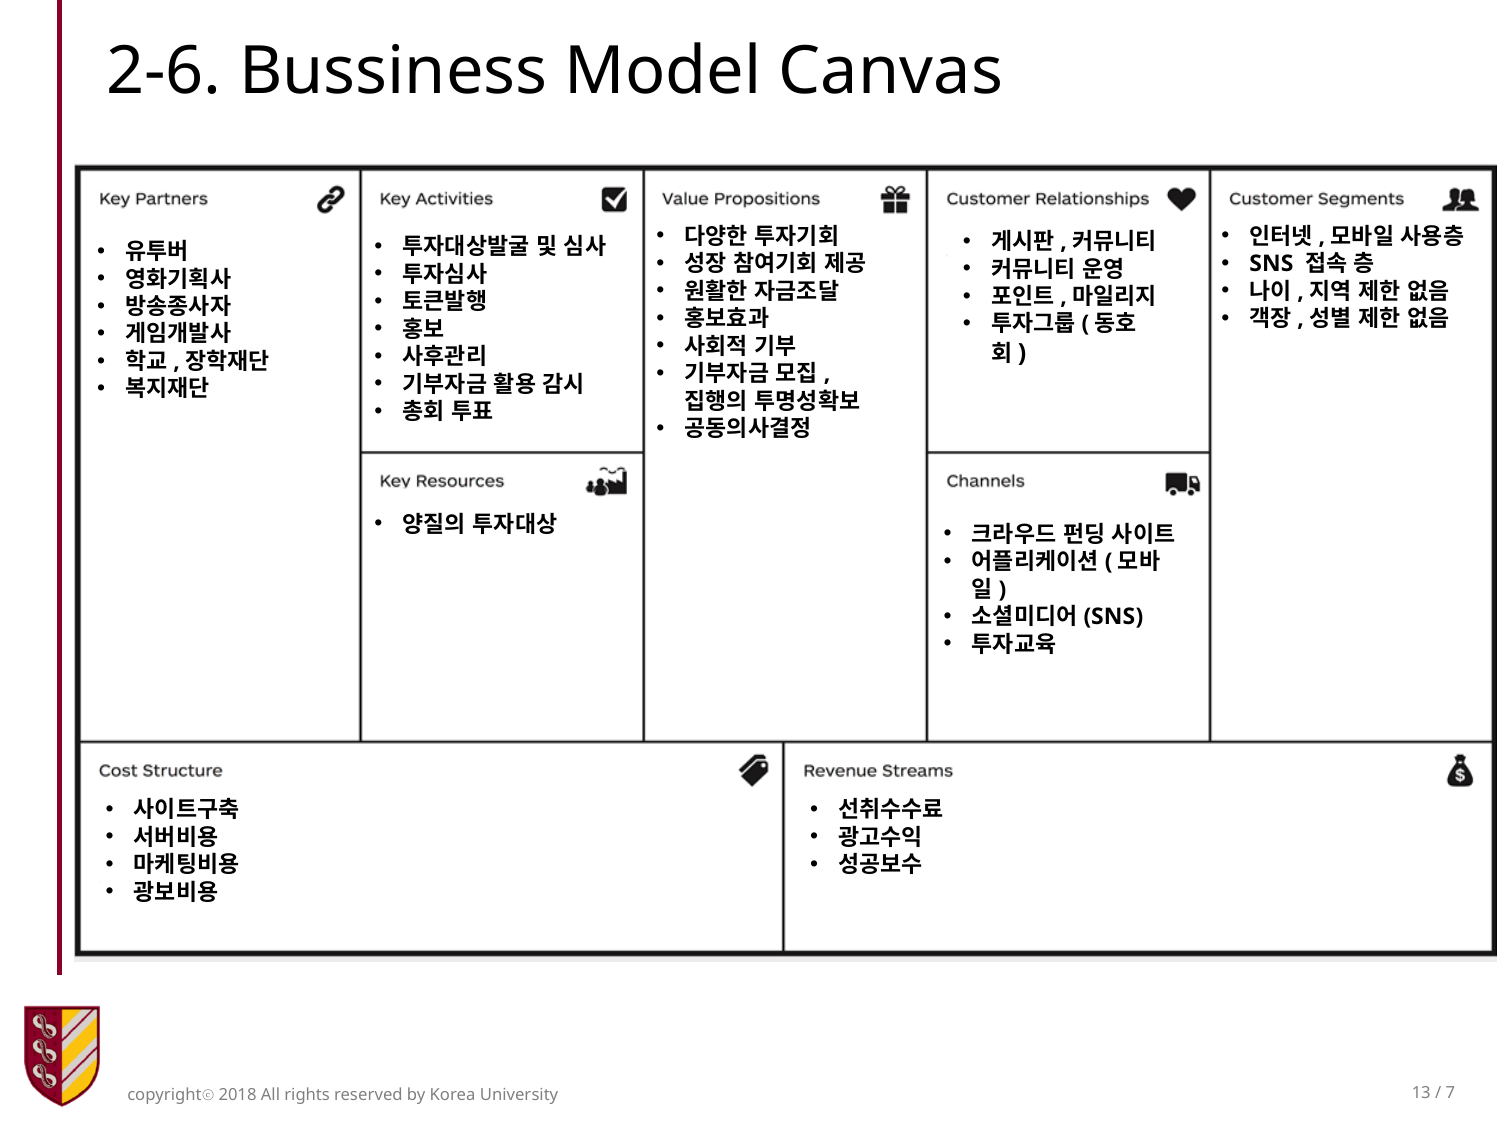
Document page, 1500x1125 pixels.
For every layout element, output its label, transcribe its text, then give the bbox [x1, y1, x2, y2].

picture [15, 984, 113, 1119]
picture [74, 163, 1497, 962]
list 2-6. Bussiness Model Canvas [91, 28, 1177, 113]
